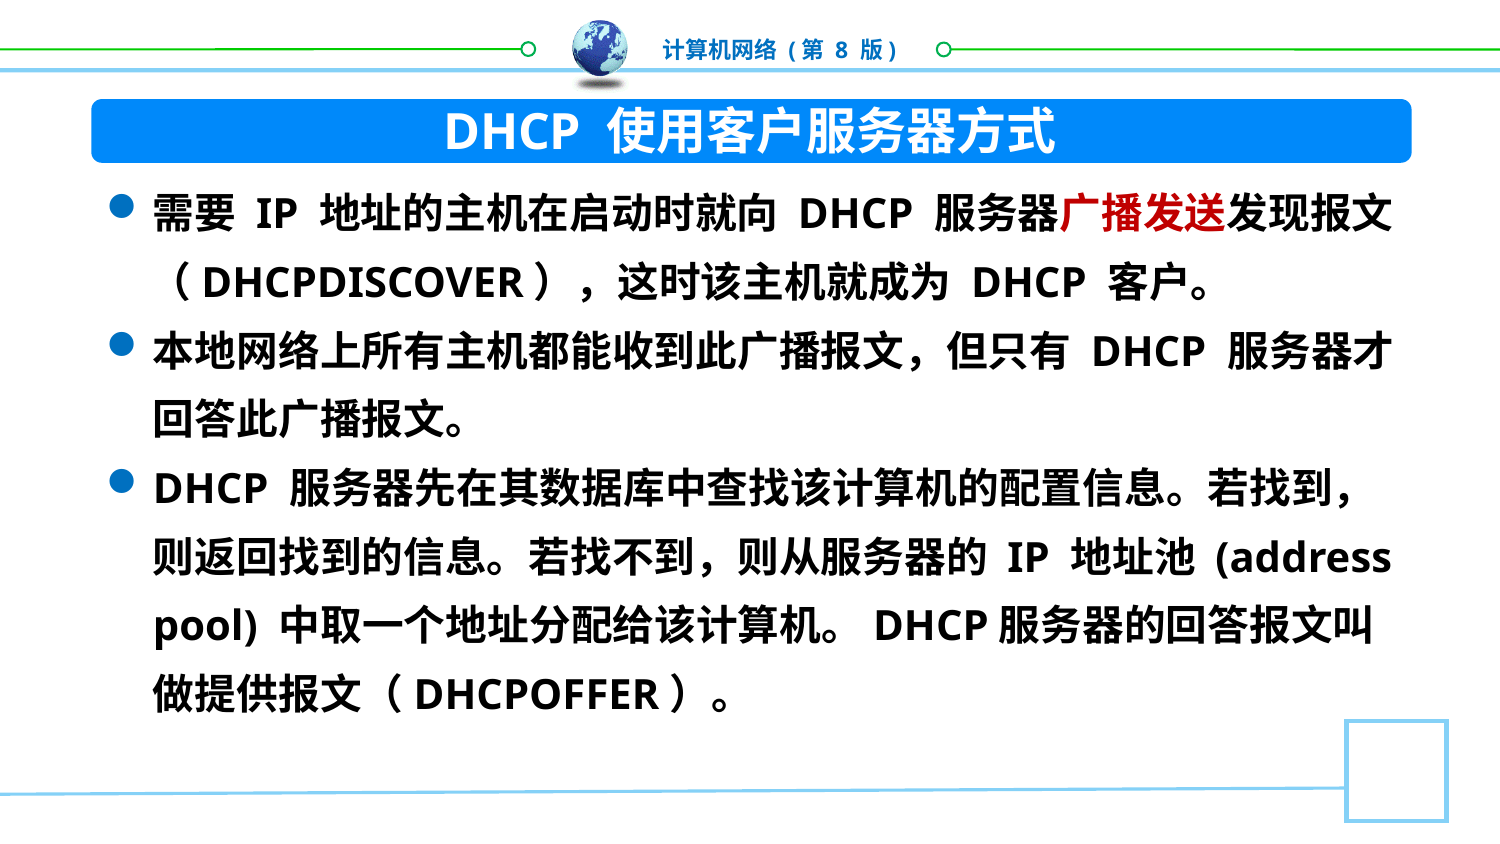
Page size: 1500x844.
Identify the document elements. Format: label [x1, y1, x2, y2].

picture [570, 18, 629, 92]
text_box [91, 92, 1412, 726]
